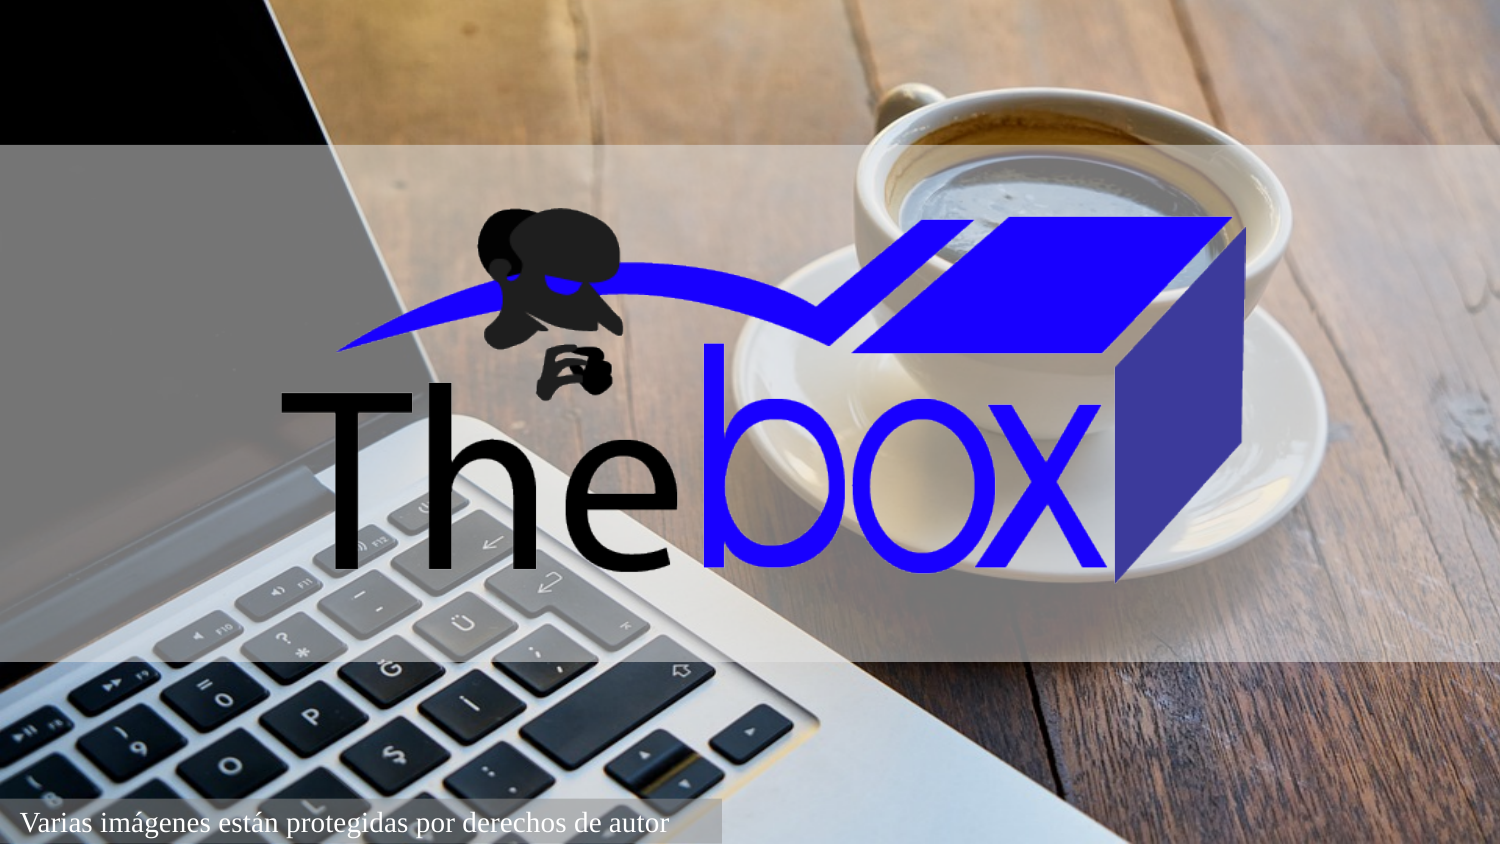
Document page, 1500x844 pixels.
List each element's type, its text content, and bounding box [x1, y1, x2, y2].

text_box [0, 798, 722, 844]
picture [280, 208, 1246, 636]
picture [0, 0, 1500, 144]
text_box Varias imágenes están protegidas por derechos de autor [4, 788, 699, 834]
text_box [0, 144, 1500, 662]
picture [0, 662, 1500, 844]
